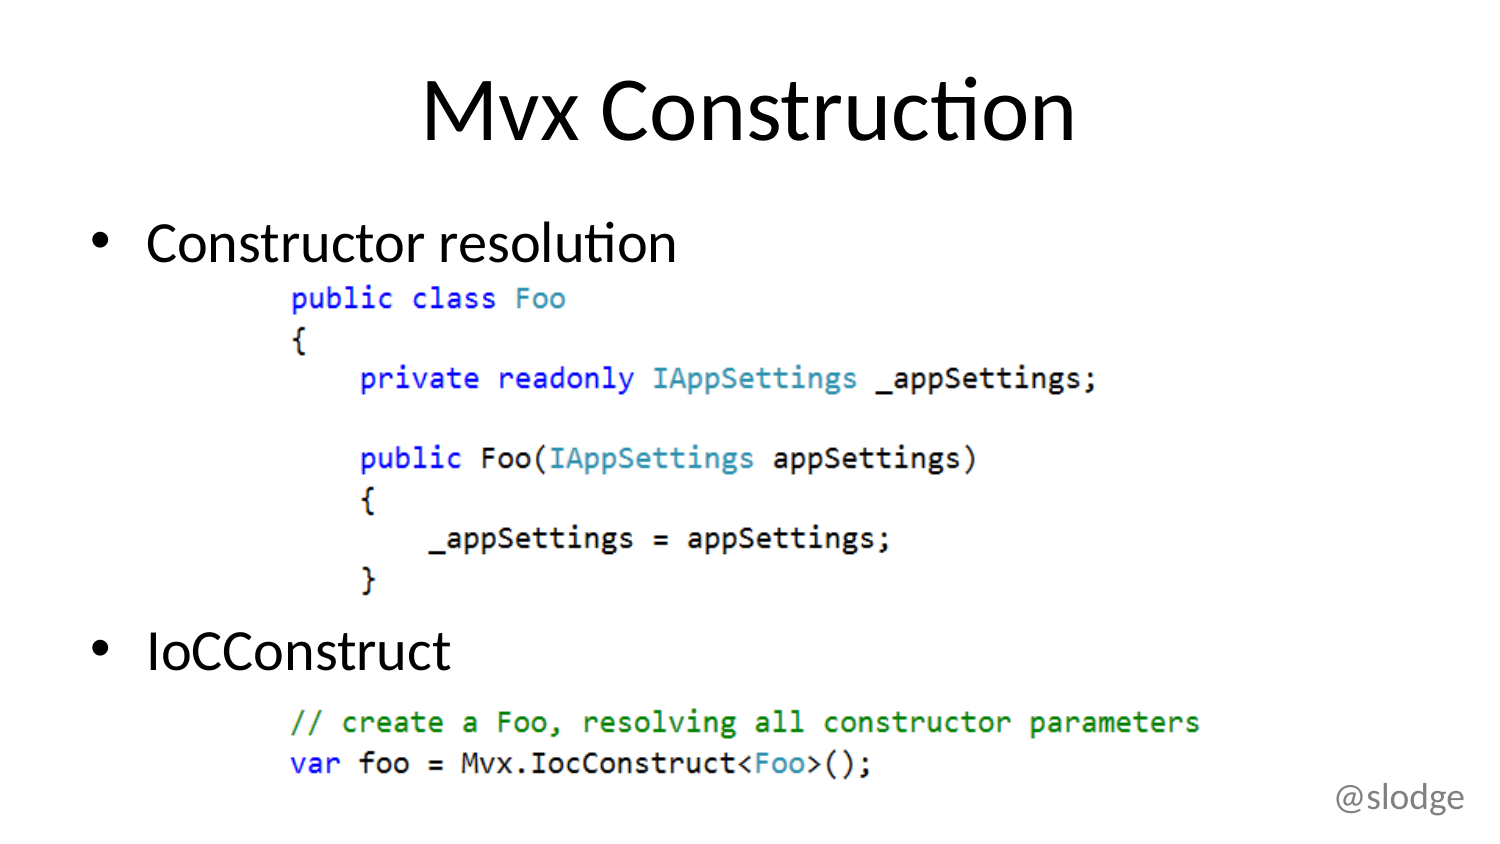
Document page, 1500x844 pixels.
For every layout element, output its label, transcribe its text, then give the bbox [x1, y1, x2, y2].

picture [277, 274, 1120, 612]
title Mvx Construction [75, 33, 1425, 175]
picture [282, 693, 1217, 786]
list Constructor resolution IoCConstruct [75, 196, 1425, 754]
